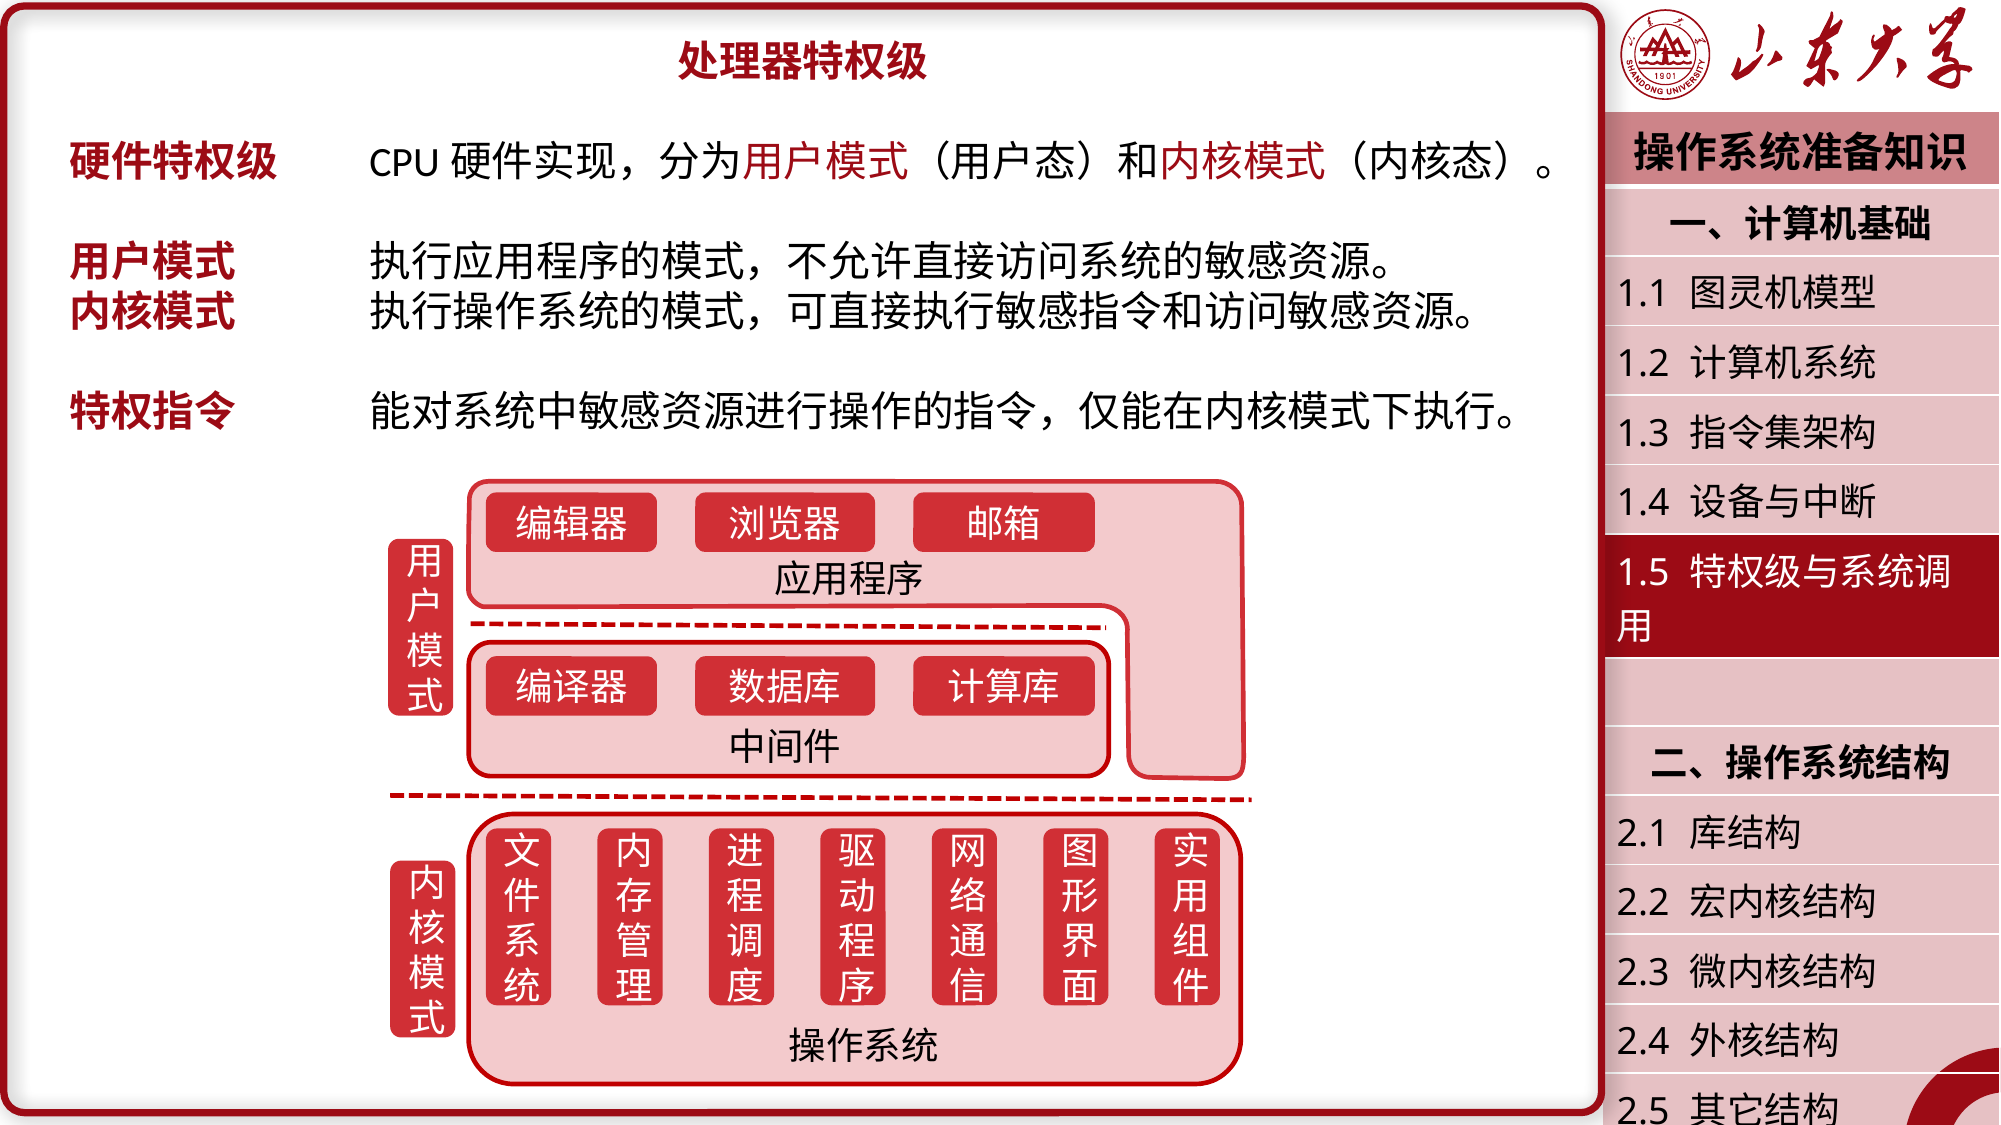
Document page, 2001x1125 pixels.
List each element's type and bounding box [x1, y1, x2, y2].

table_cell [1603, 189, 1999, 255]
table_cell [1603, 396, 1999, 464]
table_cell [1603, 935, 1999, 1003]
table_cell [1603, 535, 1999, 657]
table_cell [1603, 465, 1999, 533]
table_cell [1603, 326, 1999, 394]
table_cell [1603, 796, 1999, 864]
table_cell [1603, 257, 1999, 325]
table_cell [1603, 865, 1999, 933]
table_cell [1603, 1005, 1999, 1072]
table_cell [1603, 659, 1999, 725]
table_header [1603, 112, 1999, 184]
text_box [2, 4, 1603, 1114]
table_cell [1603, 727, 1999, 794]
table_cell [1603, 1074, 1999, 1125]
text_box [1620, 5, 1977, 100]
